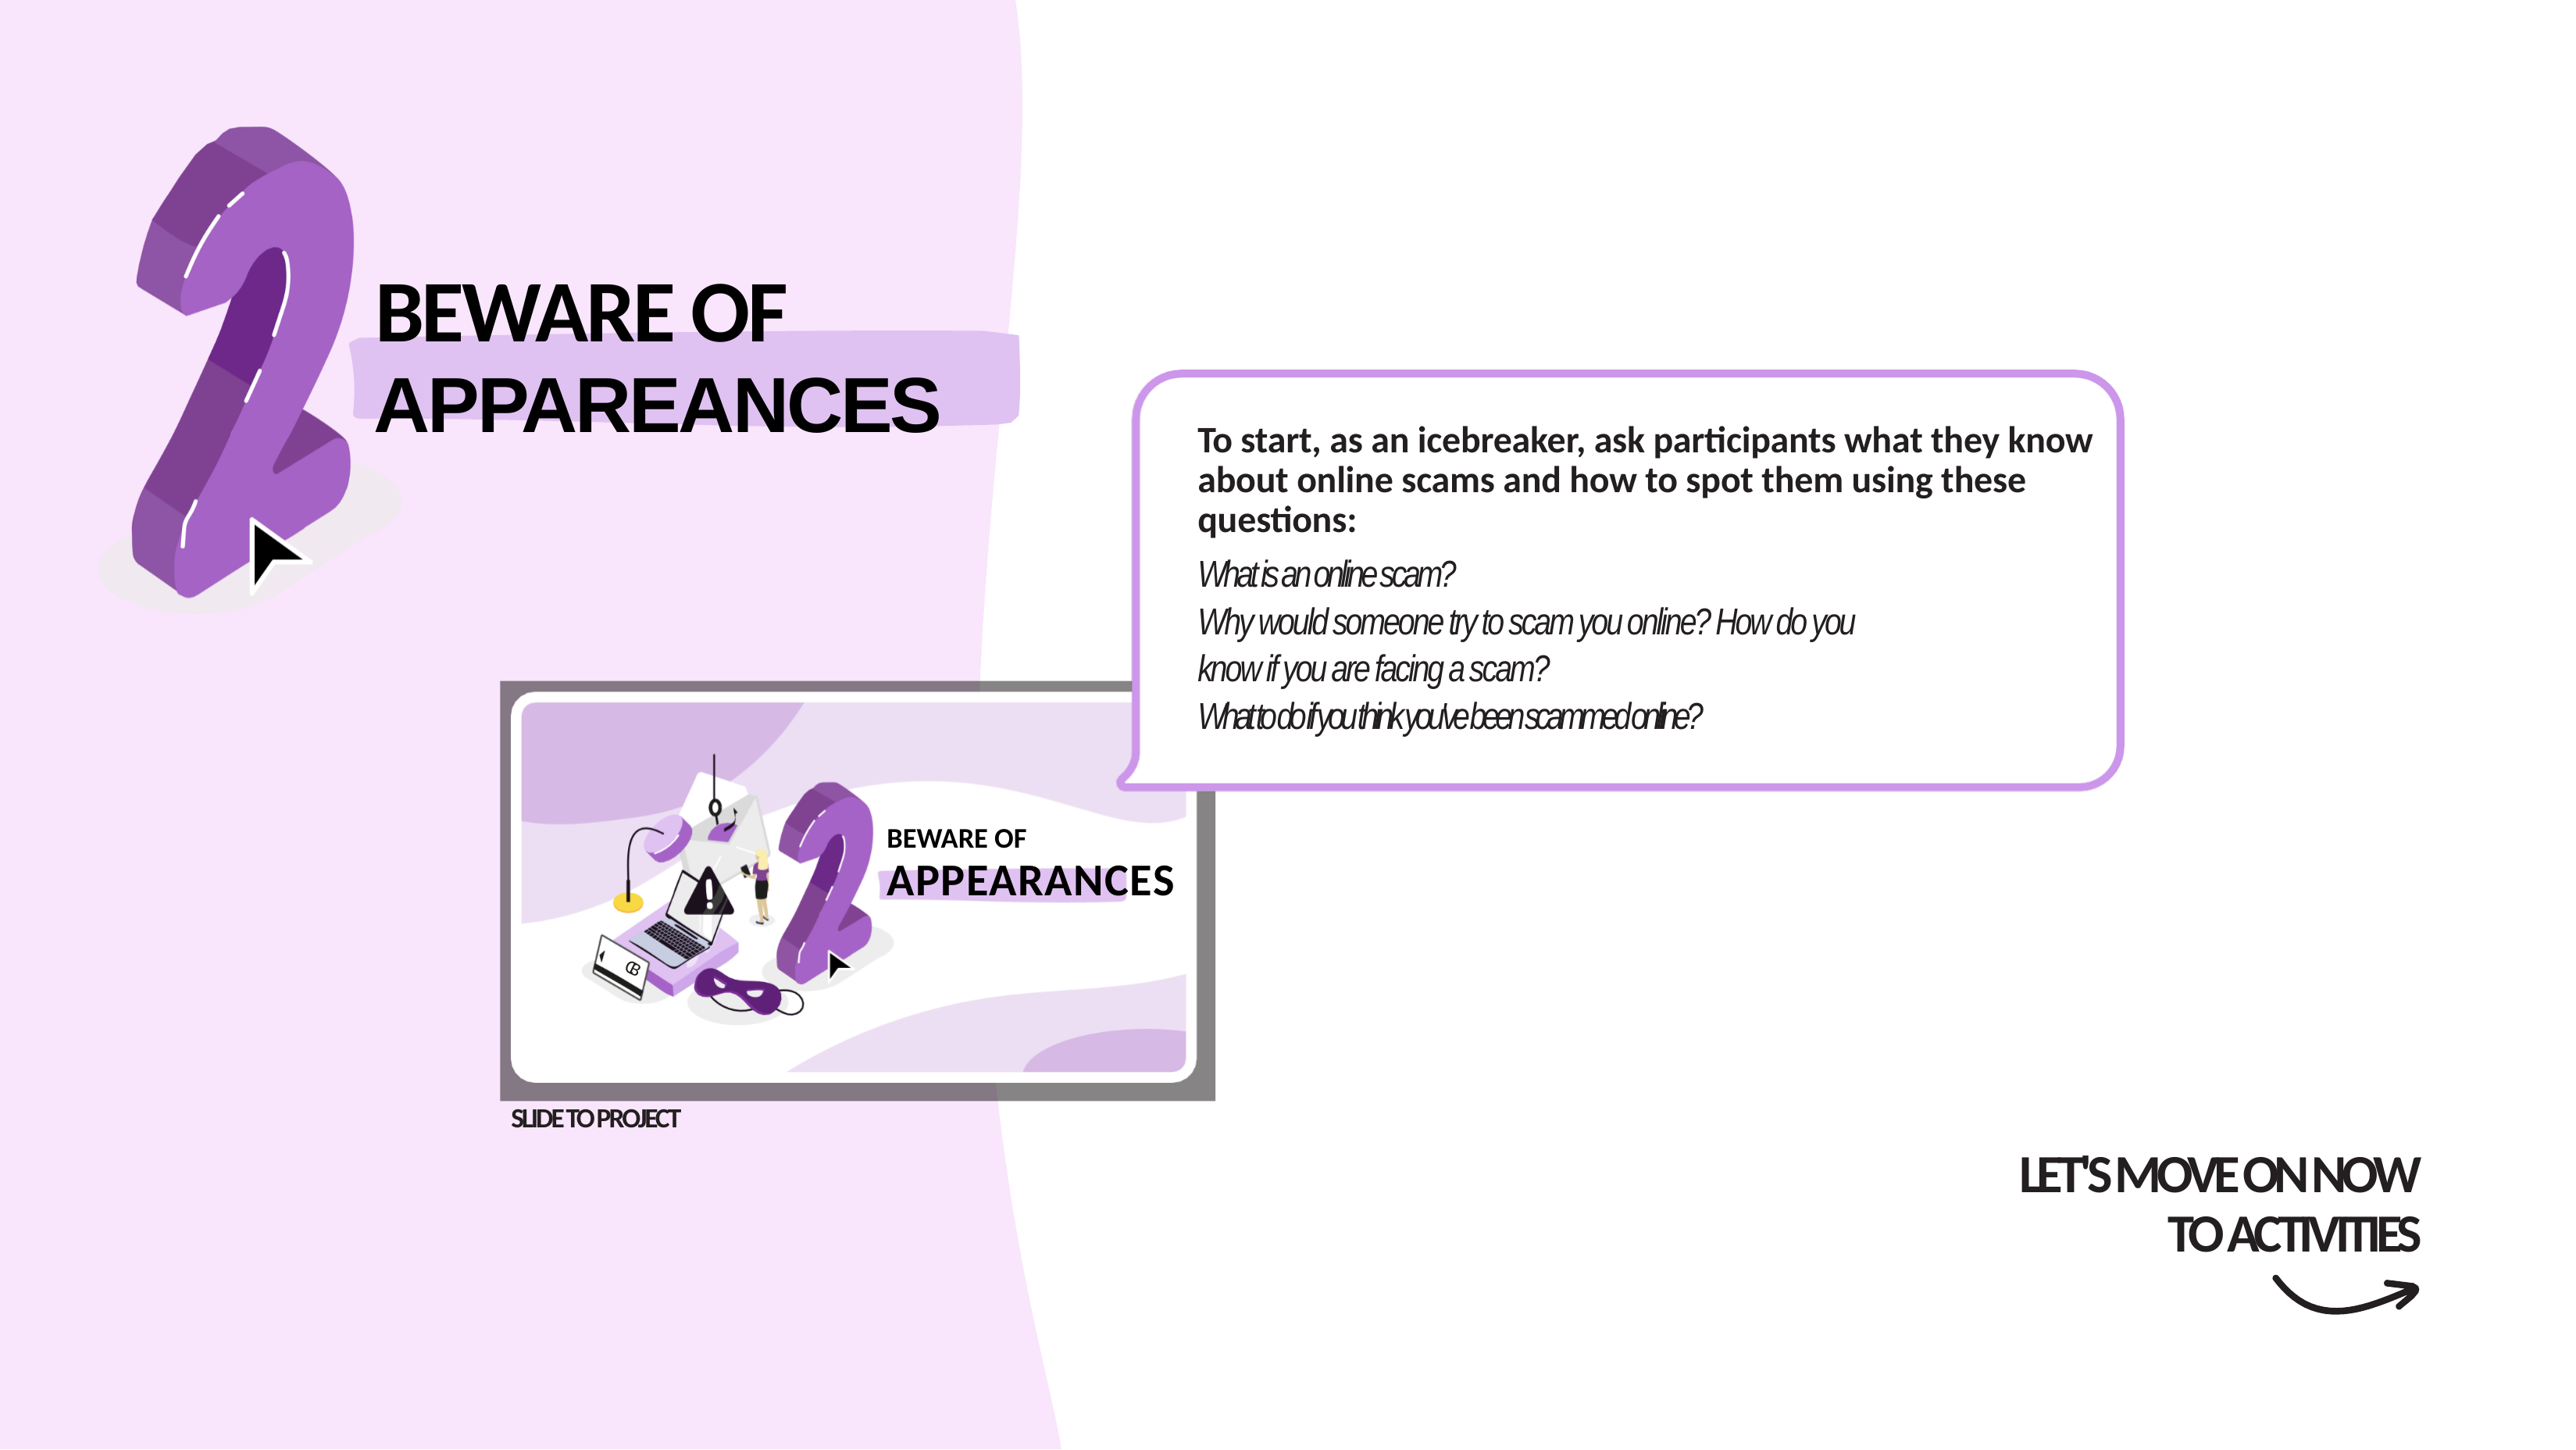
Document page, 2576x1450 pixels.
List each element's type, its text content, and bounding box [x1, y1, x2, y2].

text_box [2272, 1274, 2420, 1315]
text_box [0, 0, 2125, 1450]
text_box LET'S MOVE ON NOW TO ACTIVITIES [2128, 1143, 2423, 1262]
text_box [360, 184, 1435, 433]
